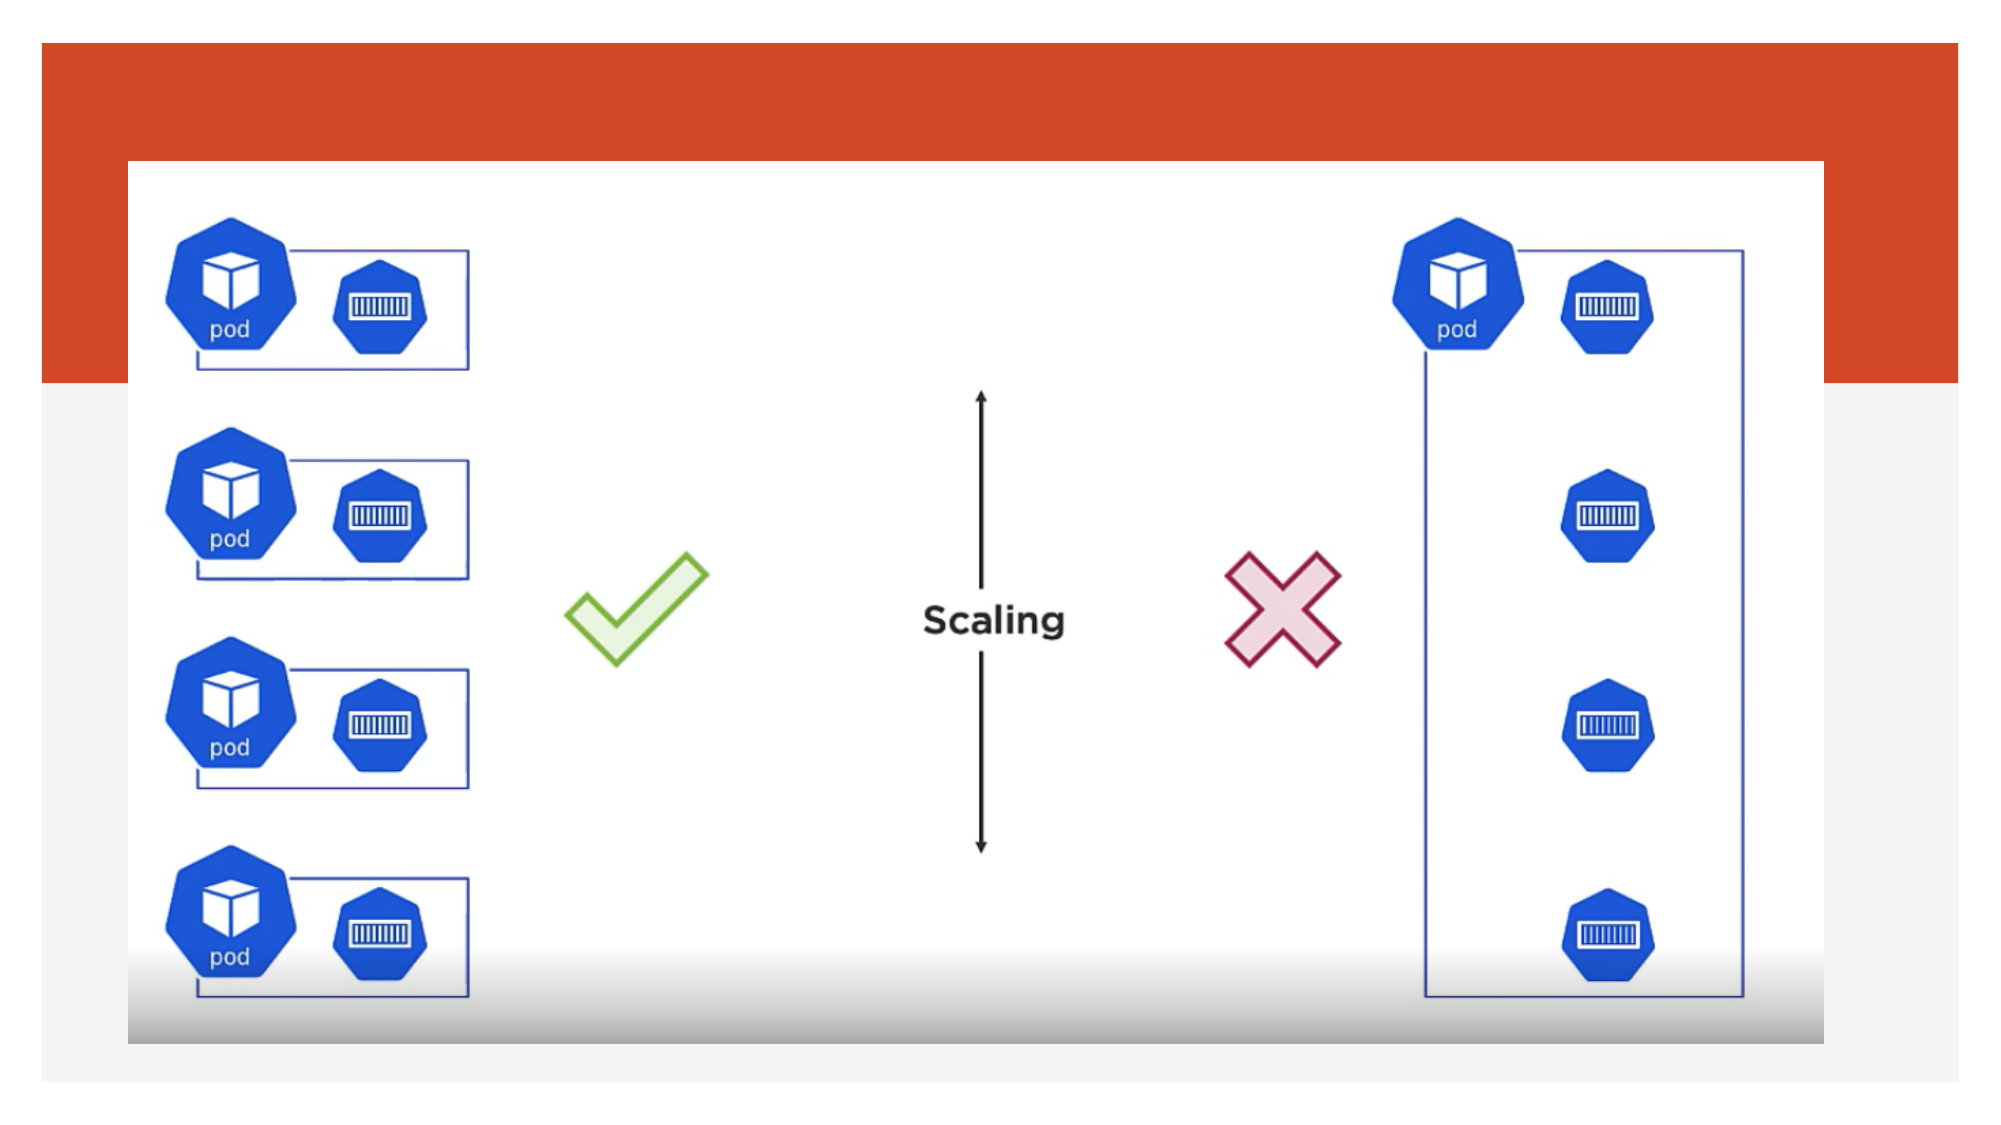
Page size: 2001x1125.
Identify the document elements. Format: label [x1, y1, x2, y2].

list [128, 161, 1824, 1044]
